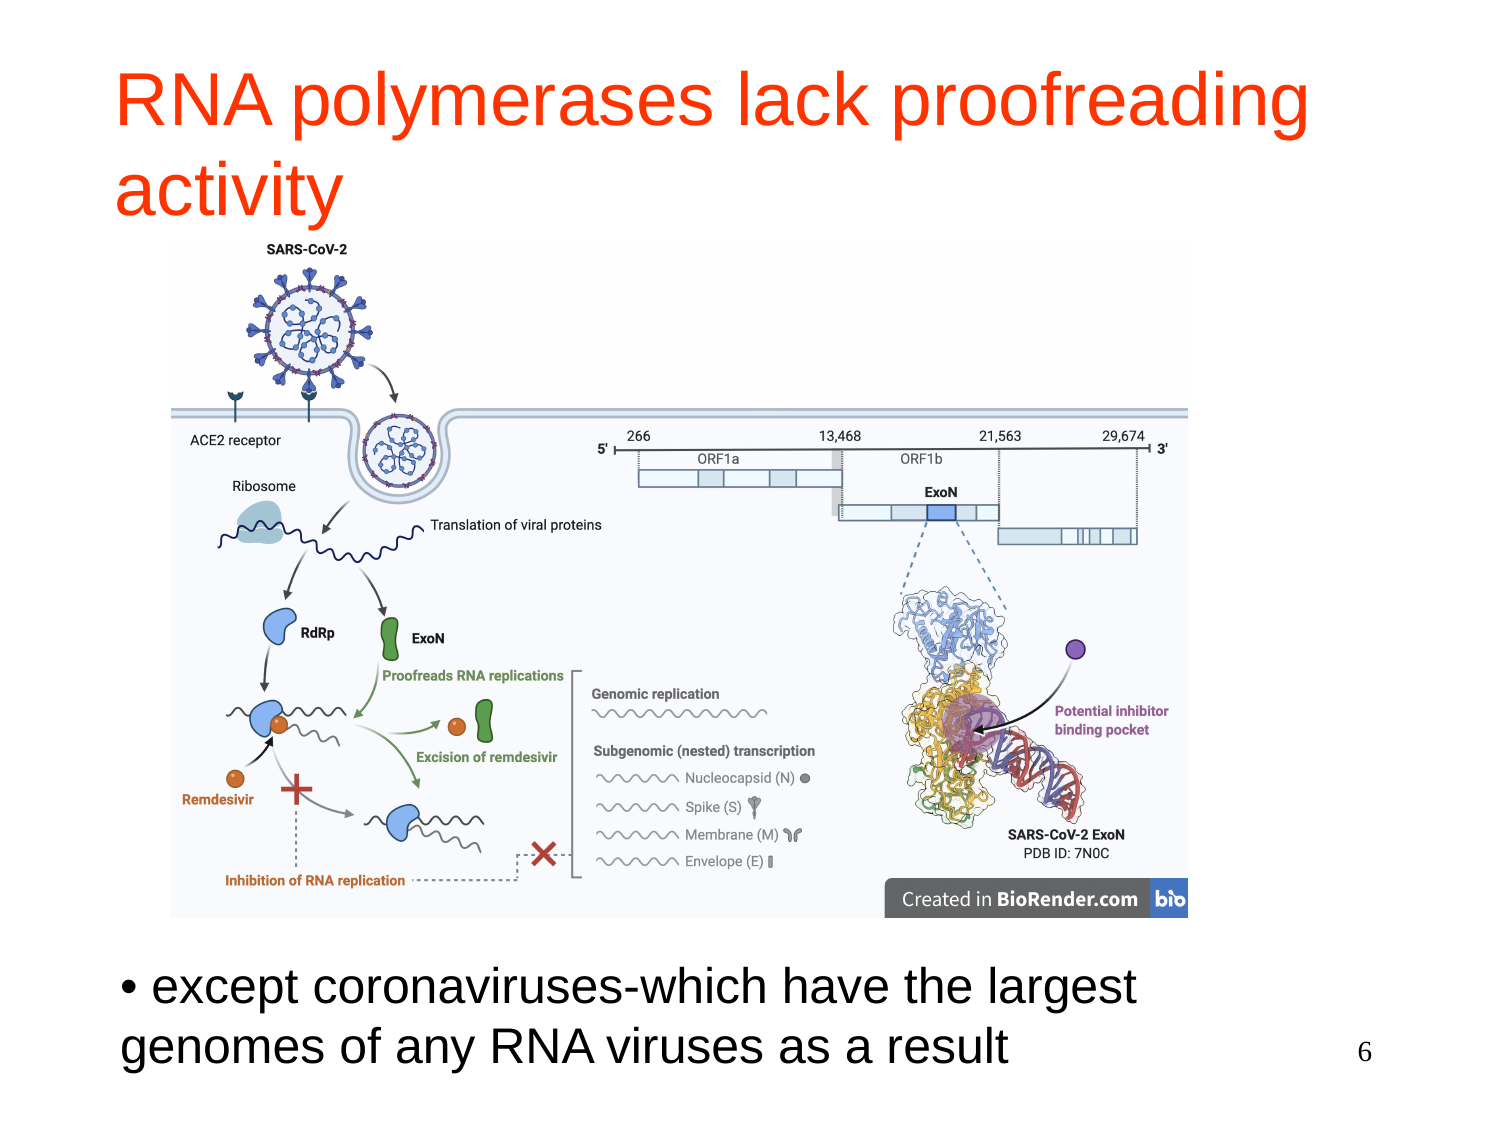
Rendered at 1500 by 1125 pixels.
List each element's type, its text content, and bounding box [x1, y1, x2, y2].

picture [170, 242, 1188, 919]
text_box RNA polymerases lack proofreading activity [100, 42, 1436, 238]
slide_number 6 [1074, 1024, 1388, 1101]
text_box • except coronaviruses-which have the largest genomes of any RNA viruses as a result [105, 945, 1323, 1081]
